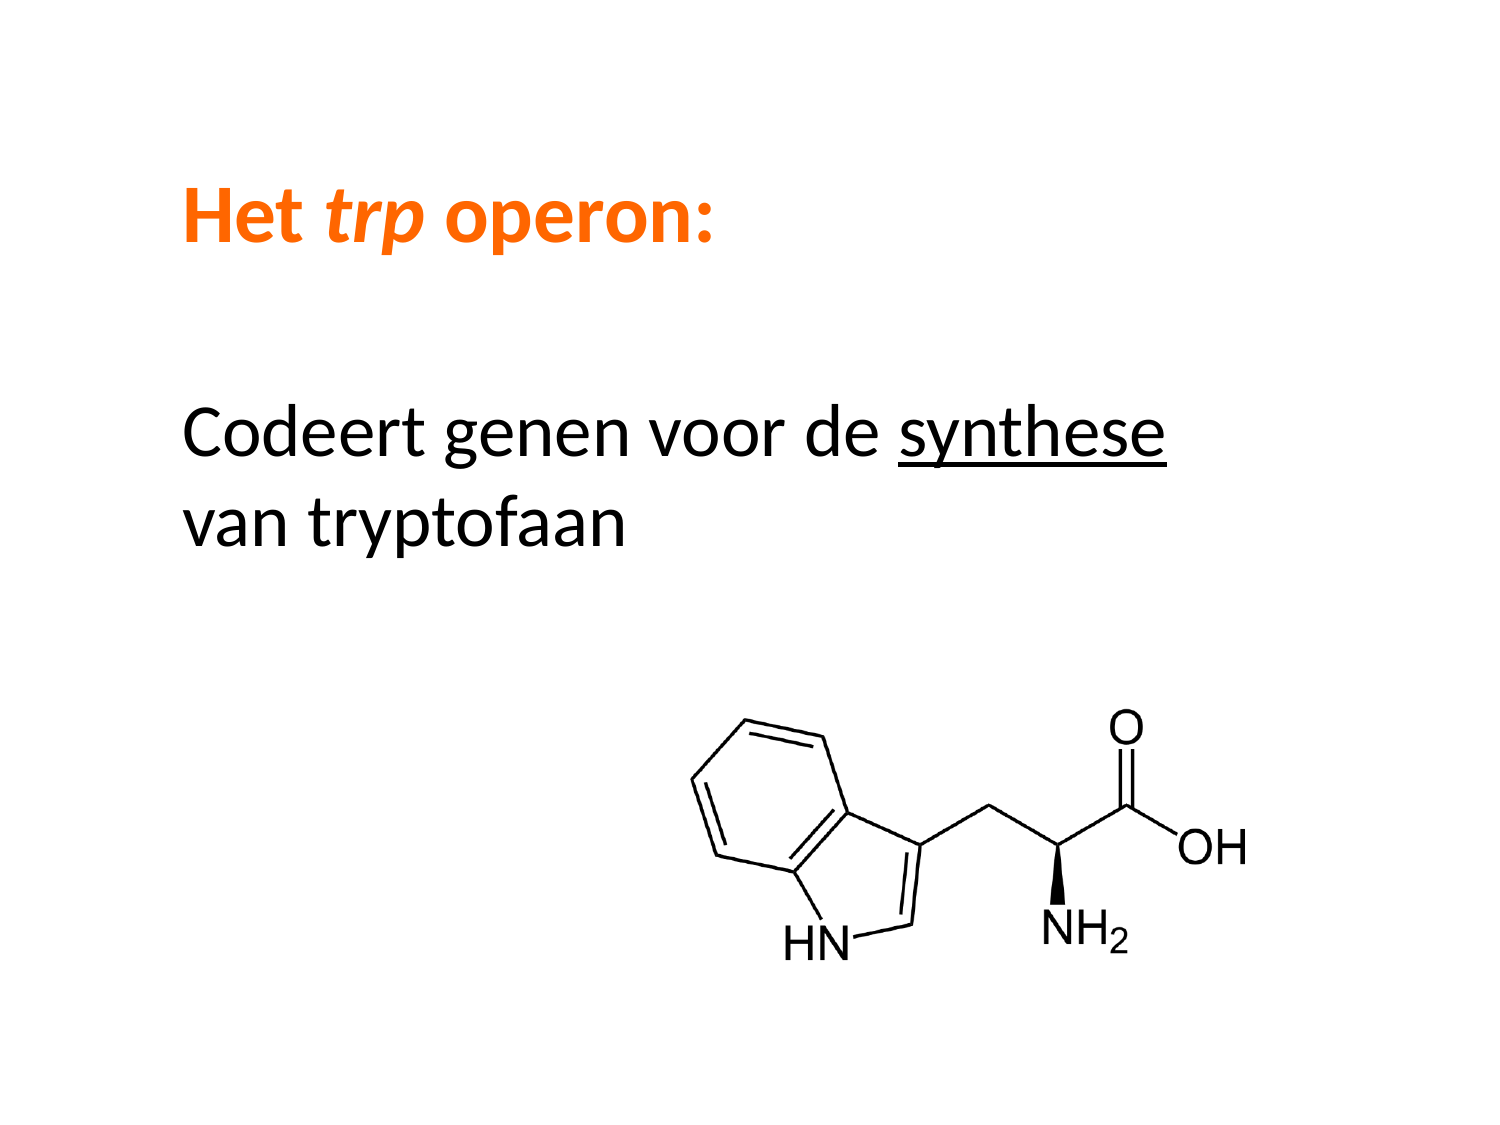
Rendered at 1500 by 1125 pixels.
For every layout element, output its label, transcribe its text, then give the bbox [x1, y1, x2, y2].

picture [674, 702, 1259, 967]
text_box Het trp operon: Codeert genen voor de synthese van tryptofaan [167, 152, 1272, 570]
